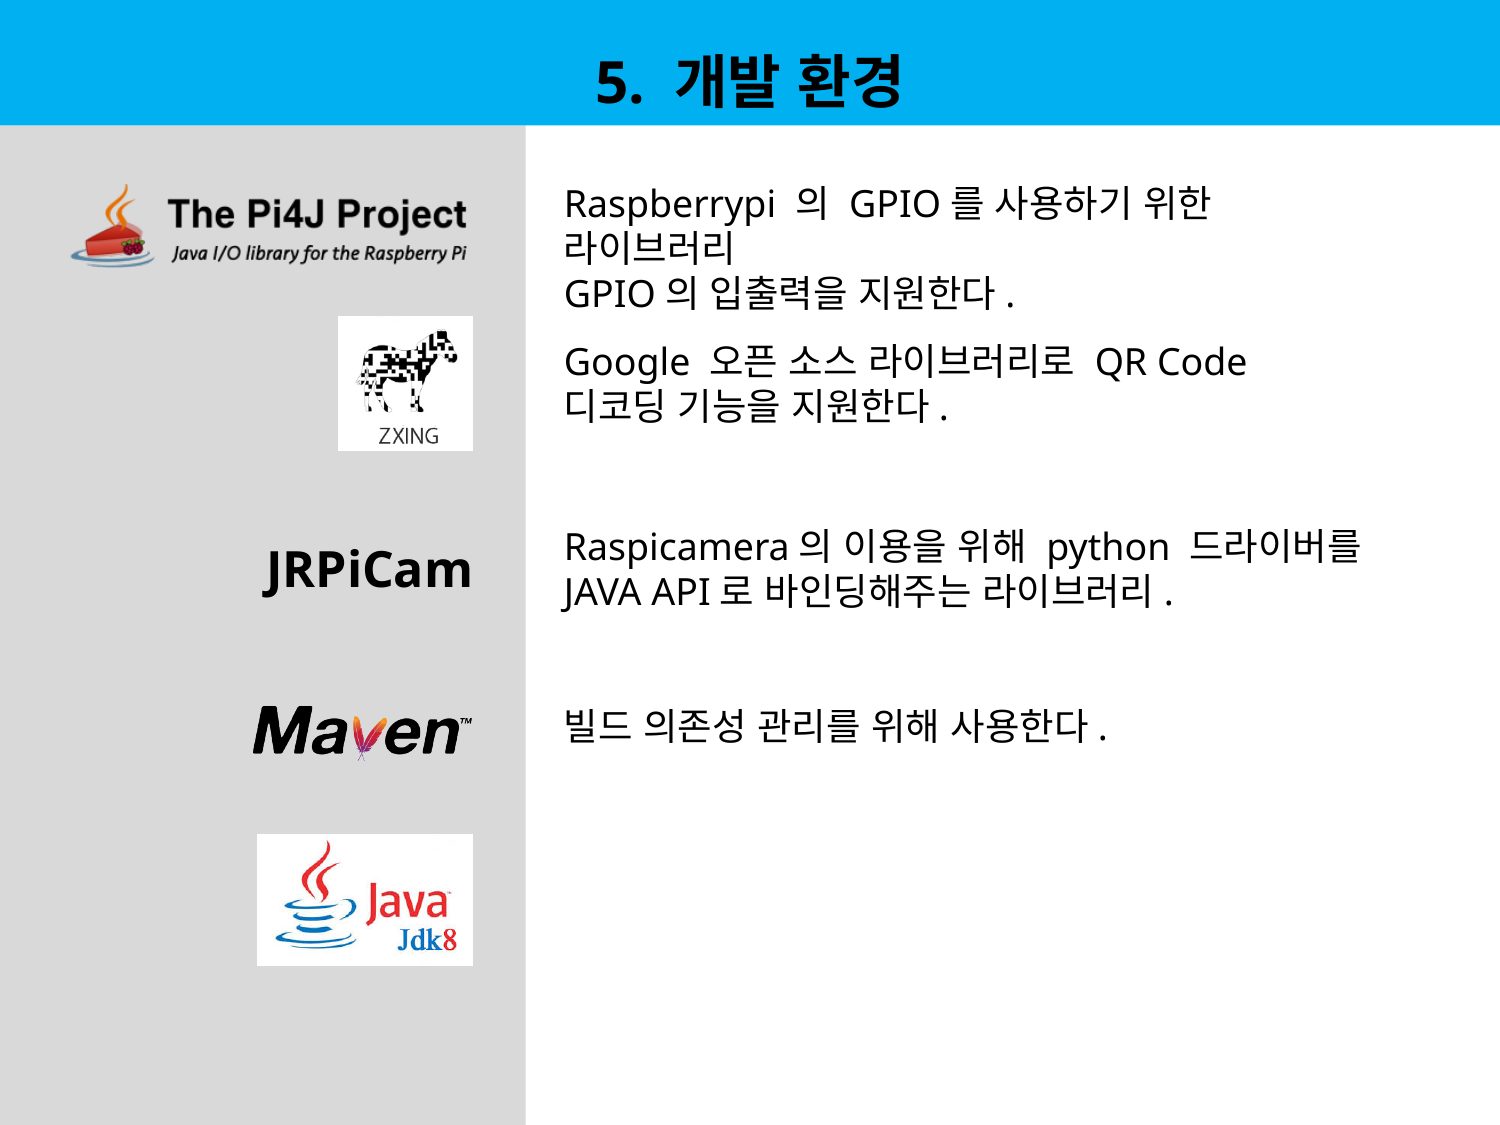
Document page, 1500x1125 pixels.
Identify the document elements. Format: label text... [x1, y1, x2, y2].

picture [338, 316, 473, 451]
text_box 5. 개발 환경 [0, 0, 1500, 126]
text_box JRPiCam [251, 530, 488, 606]
picture [248, 703, 473, 762]
text_box Google 오픈 소스 라이브러리로 QR Code 디코딩 기능을 지원한다. [549, 330, 1400, 436]
text_box Raspberrypi 의 GPIO를 사용하기 위한 라이브러리 GPIO의 입출력을 지원한다. [549, 172, 1400, 323]
text_box [0, 126, 528, 1125]
text_box 빌드 의존성 관리를 위해 사용한다. [549, 695, 1400, 755]
text_box Raspicamera의 이용을 위해 python 드라이버를 JAVA API로 바인딩해주는 라이브러리. [549, 515, 1400, 621]
picture [257, 833, 473, 967]
picture [64, 184, 483, 276]
